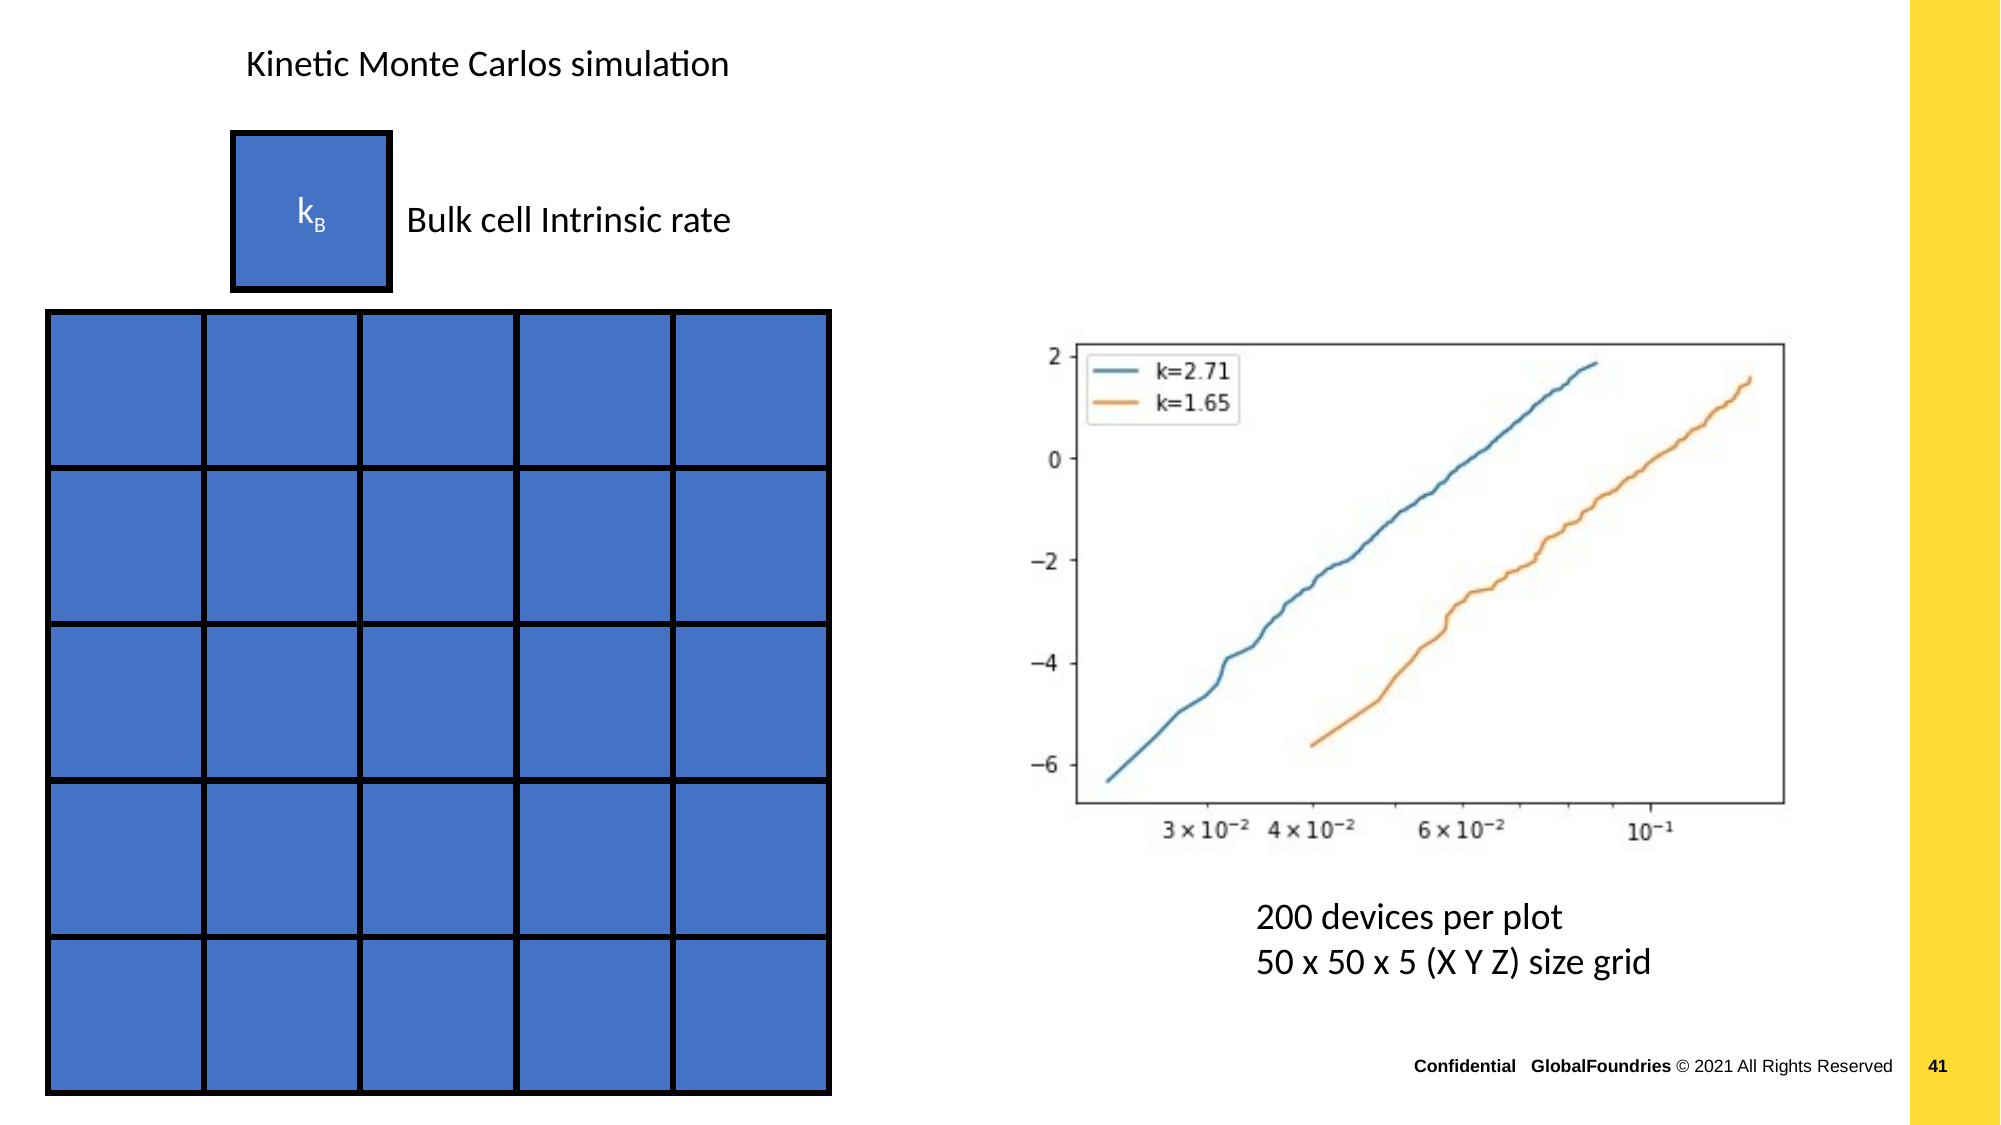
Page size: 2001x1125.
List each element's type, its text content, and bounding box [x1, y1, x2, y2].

text_box [203, 936, 359, 1094]
text_box [47, 936, 203, 1094]
text_box [672, 623, 830, 780]
text_box [672, 936, 830, 1094]
text_box [47, 311, 203, 467]
text_box [359, 311, 515, 467]
text_box Kinetic Monte Carlos simulation [231, 31, 746, 92]
text_box 200 devices per plot 50 x 50 x 5 (X Y Z) size grid [1241, 884, 1668, 1035]
text_box [203, 467, 359, 623]
text_box [47, 467, 203, 623]
text_box [672, 780, 830, 936]
text_box [359, 623, 515, 780]
text_box [203, 780, 359, 936]
text_box [515, 311, 672, 467]
picture [1014, 329, 1796, 862]
text_box [515, 780, 672, 936]
text_box Bulk cell Intrinsic rate [391, 188, 747, 248]
text_box [672, 467, 830, 623]
text_box [672, 311, 830, 467]
text_box [47, 623, 203, 780]
text_box [515, 467, 672, 623]
text_box [515, 623, 672, 780]
text_box kB [232, 132, 391, 291]
text_box [359, 780, 515, 936]
text_box [203, 623, 359, 780]
text_box [359, 936, 515, 1094]
text_box [515, 936, 672, 1094]
text_box [203, 311, 359, 467]
text_box [359, 467, 515, 623]
text_box [47, 780, 203, 936]
